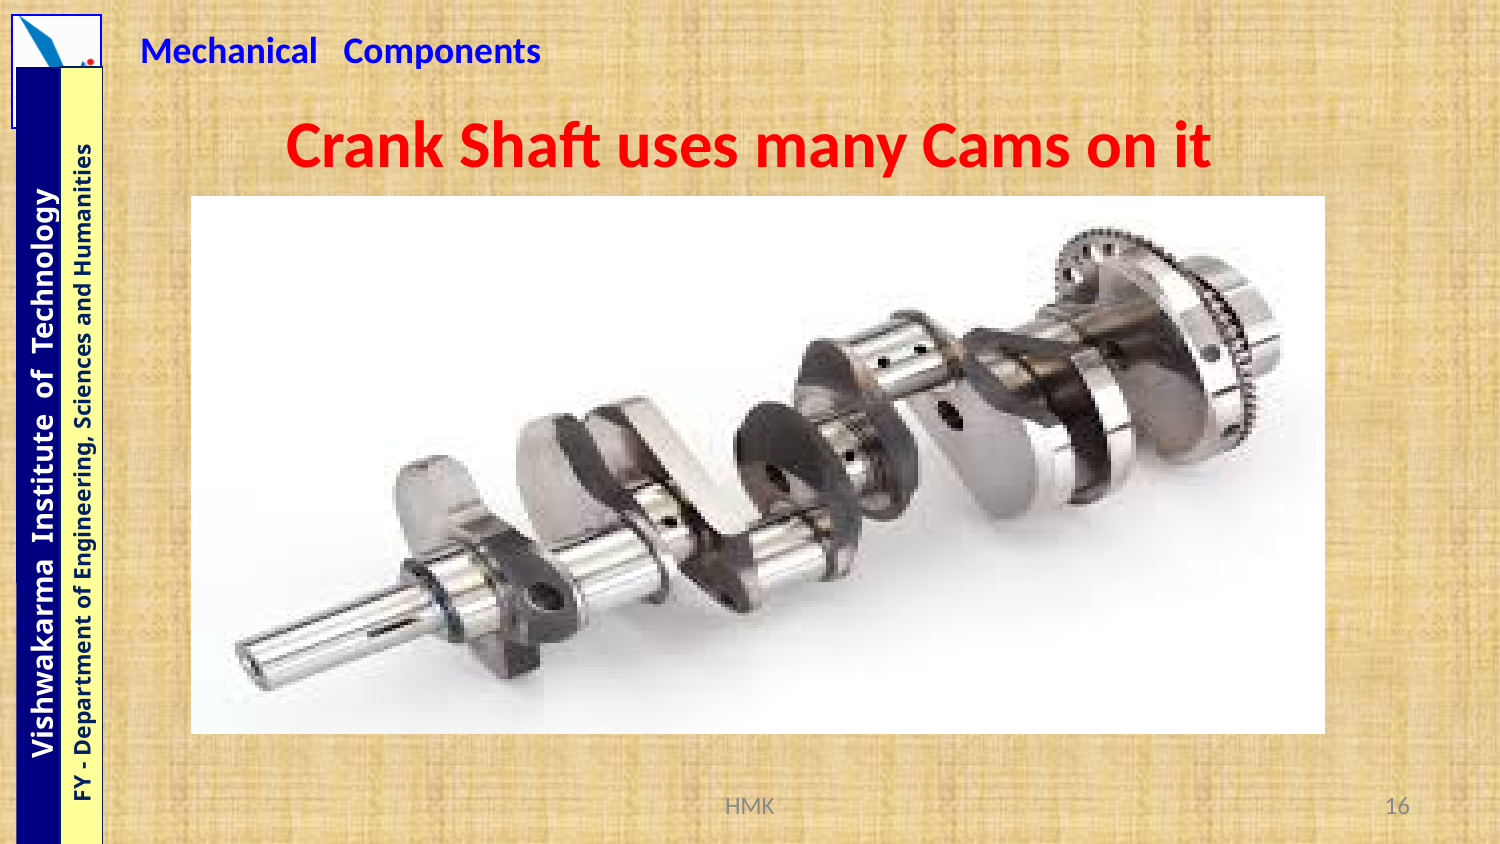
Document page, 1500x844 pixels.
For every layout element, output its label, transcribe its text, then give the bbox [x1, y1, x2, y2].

picture [0, 0, 1500, 844]
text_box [12, 15, 101, 823]
text_box Crank Shaft uses many Cams on it [237, 93, 1263, 189]
footer HMK [512, 782, 988, 827]
slide_number ‹#› [1074, 782, 1425, 827]
text_box Mechanical Components [124, 18, 663, 79]
